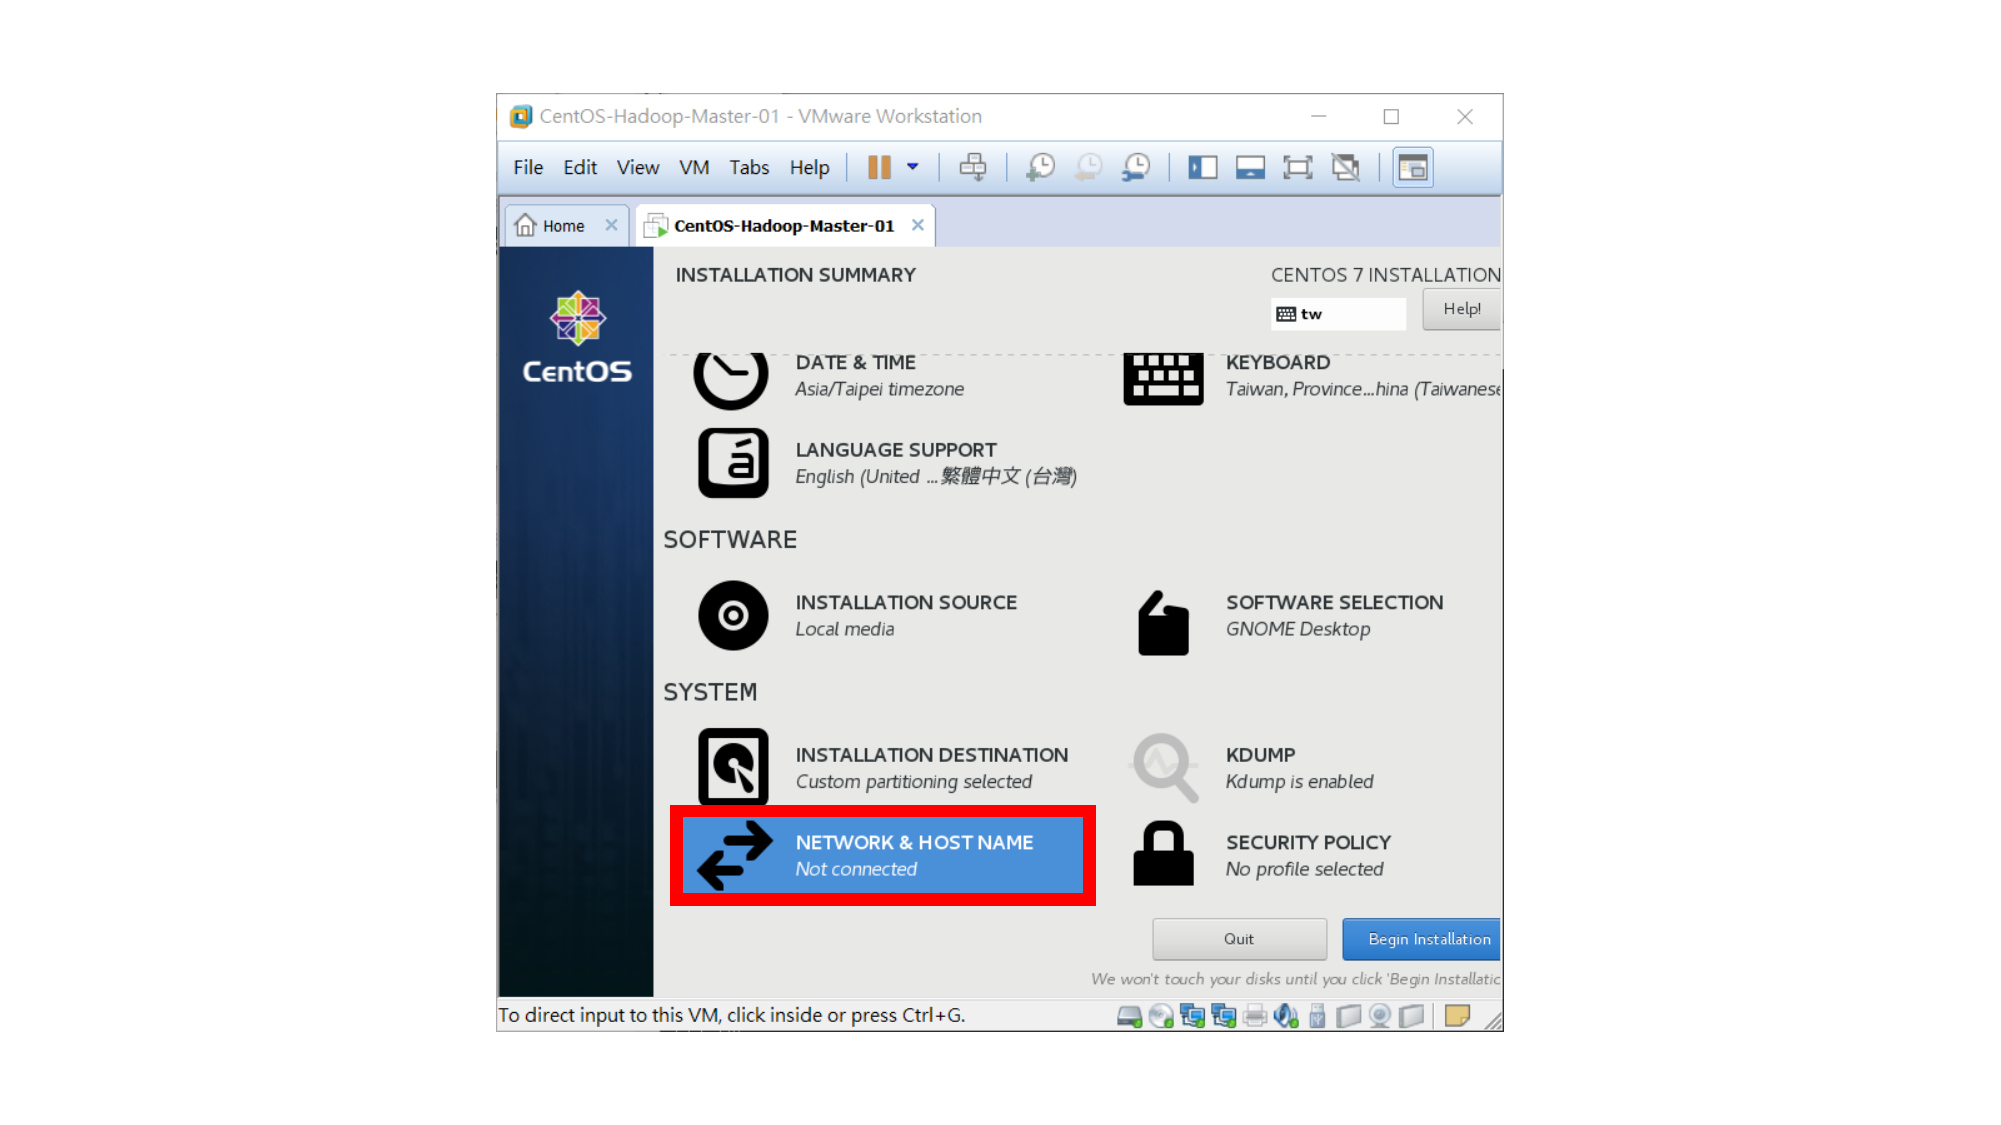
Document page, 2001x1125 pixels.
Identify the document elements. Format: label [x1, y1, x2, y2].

picture [496, 92, 1504, 1032]
